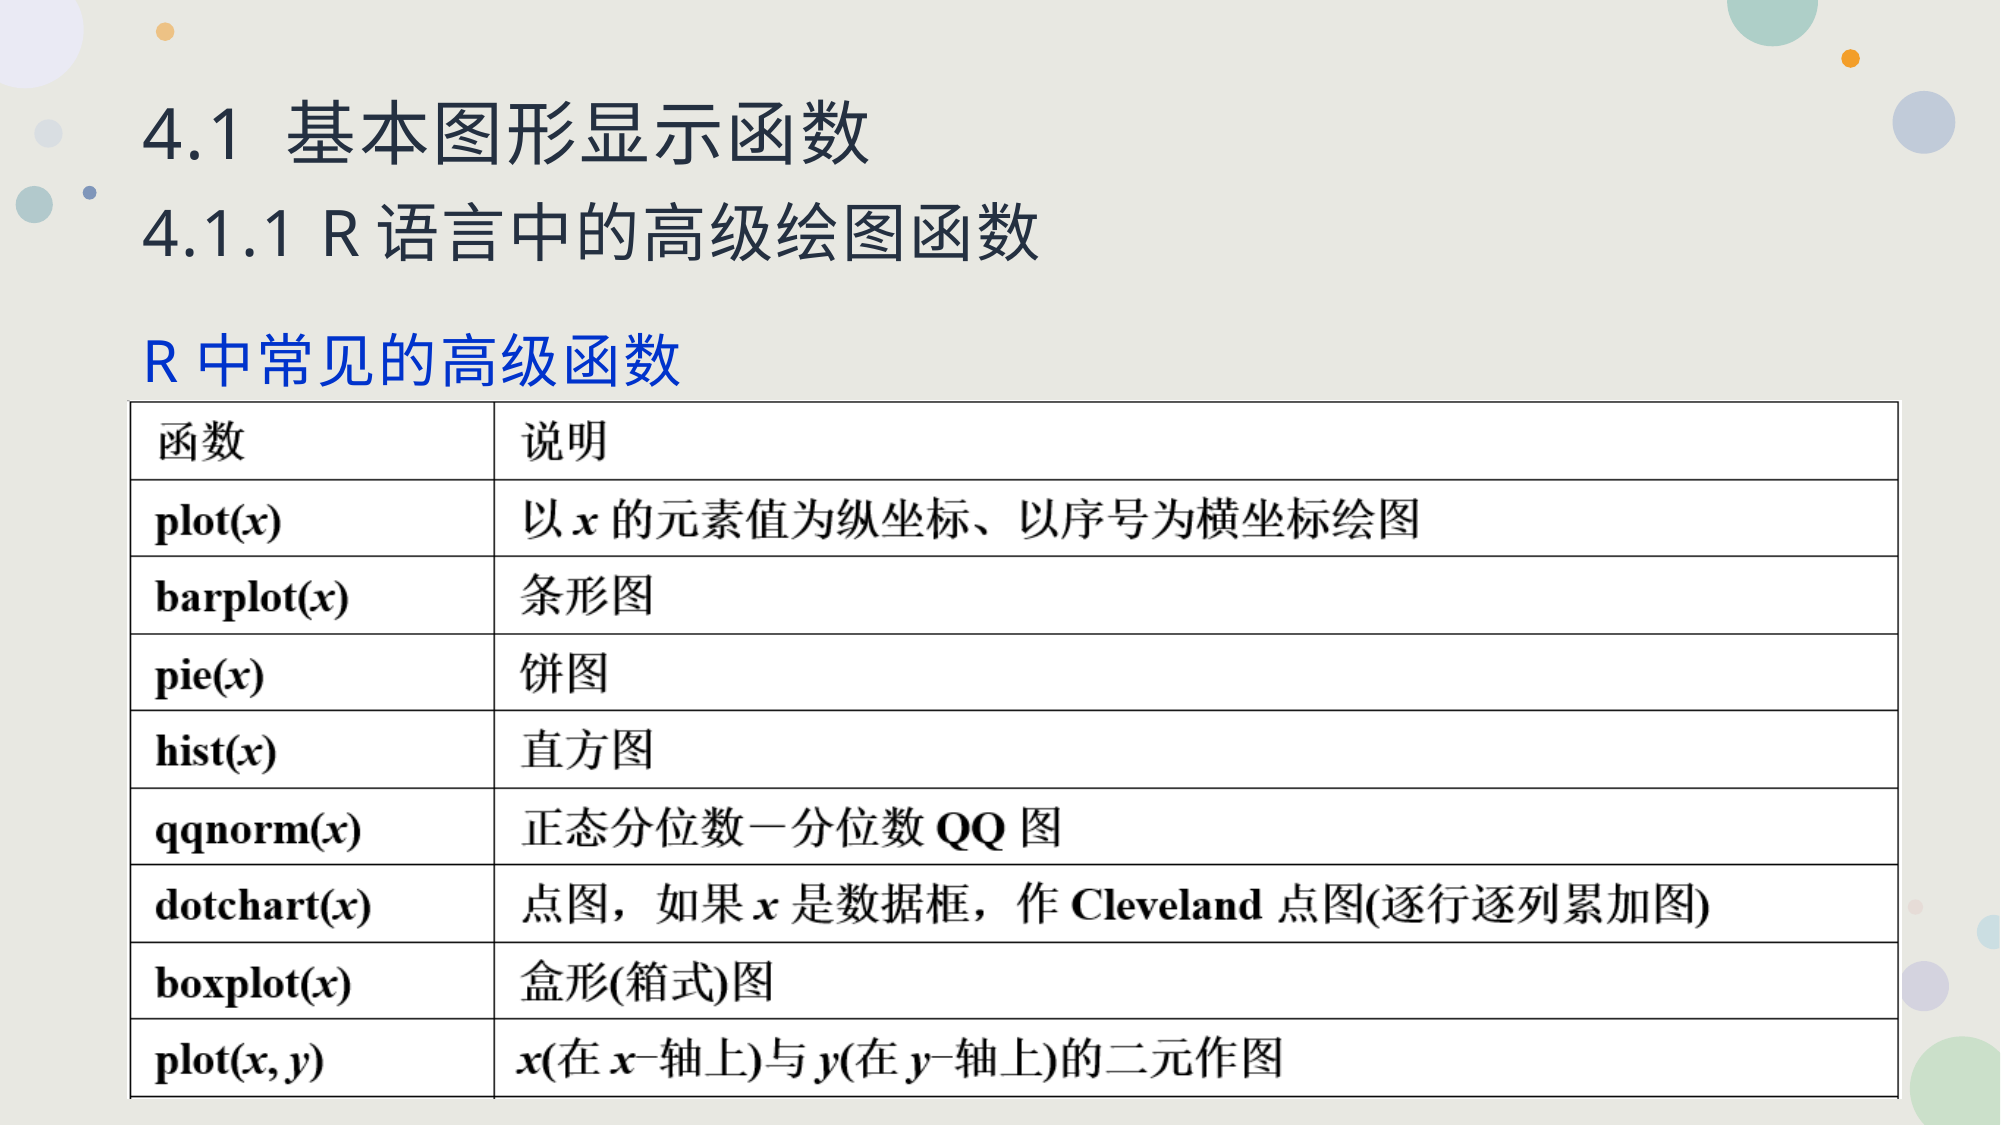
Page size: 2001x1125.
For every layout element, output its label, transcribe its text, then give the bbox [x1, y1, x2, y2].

title 4.1 基本图形显示函数 4.1.1 R语言中的高级绘图函数 [127, 59, 1877, 278]
picture [127, 400, 1902, 1099]
list R中常见的高级函数 [127, 299, 1877, 400]
